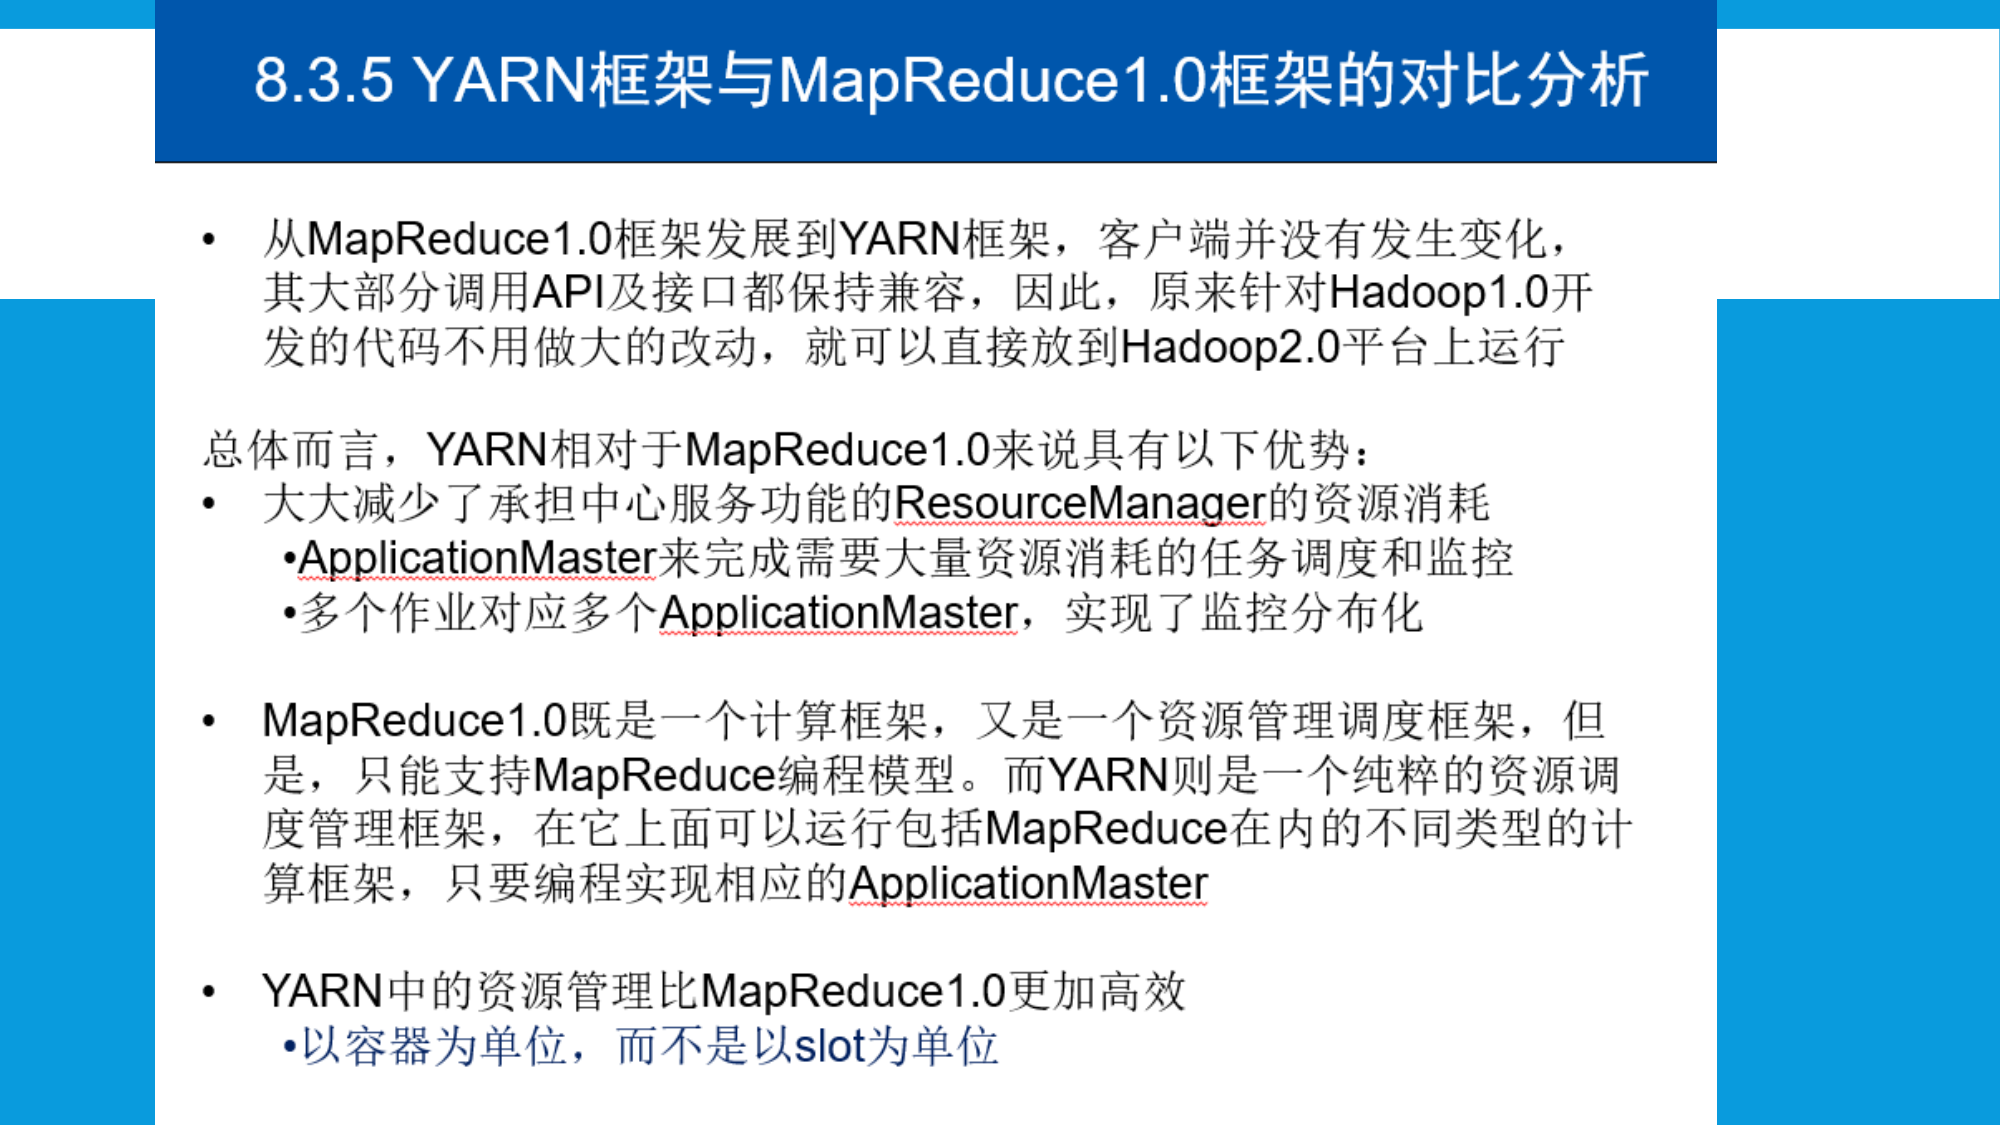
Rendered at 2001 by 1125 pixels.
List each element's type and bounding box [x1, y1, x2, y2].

picture [155, 0, 1718, 1125]
